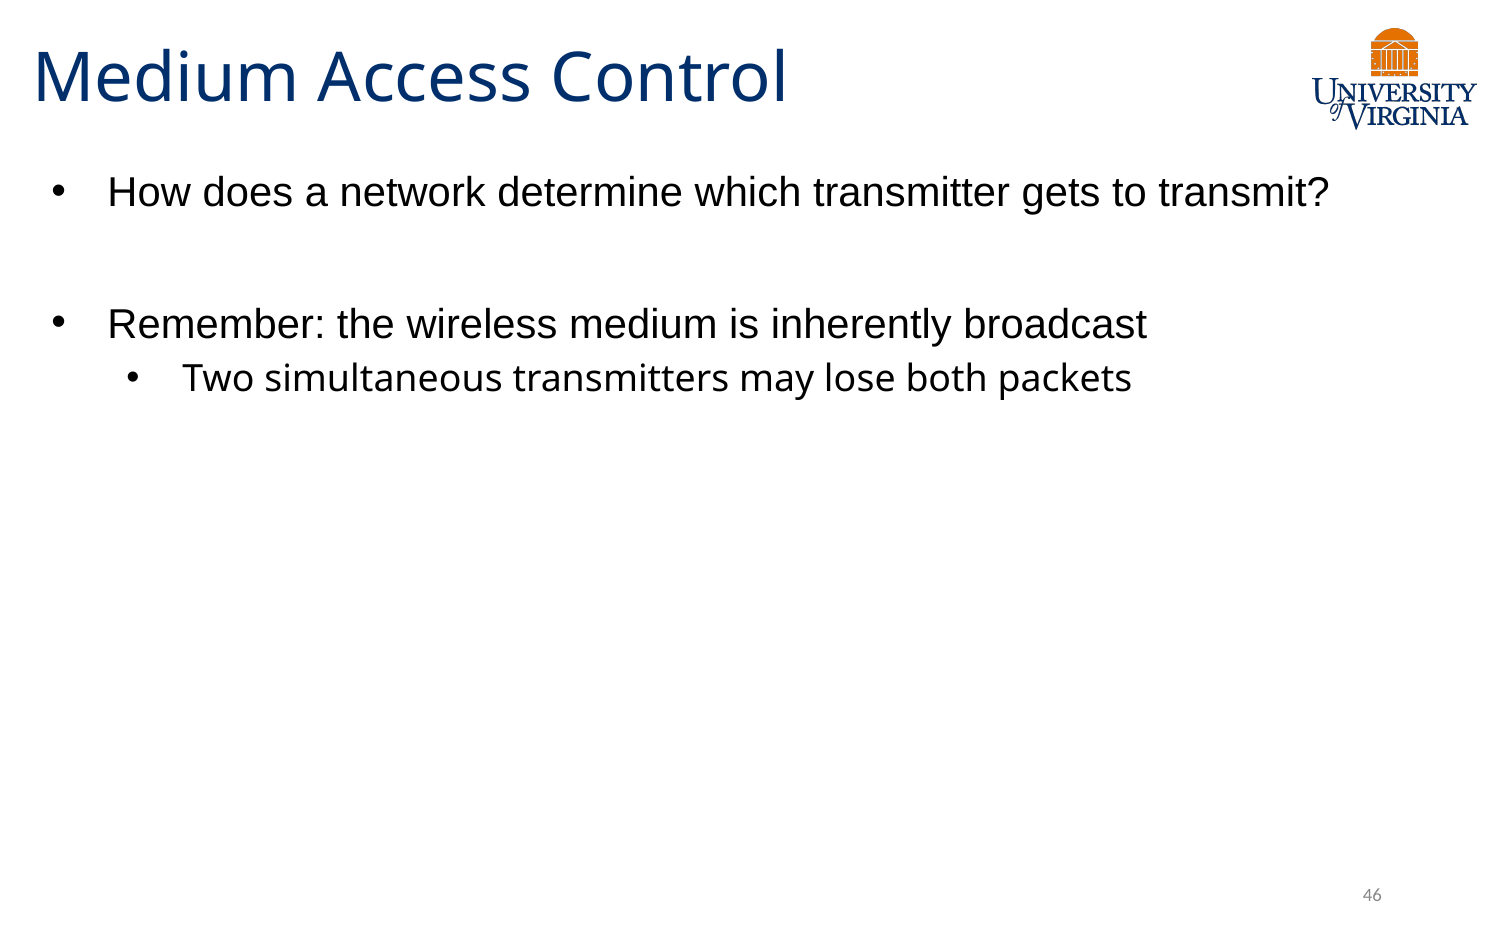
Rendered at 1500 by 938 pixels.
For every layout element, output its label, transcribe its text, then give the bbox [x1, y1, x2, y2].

list How does a network determine which transmitter gets to transmit? Remember: the wireless medium is inherently broadcast Two simultaneous transmitters may lose both packets [17, 157, 1483, 845]
slide_number 46 [1059, 868, 1397, 919]
picture [1312, 28, 1477, 130]
title Medium Access Control [17, 14, 1297, 145]
